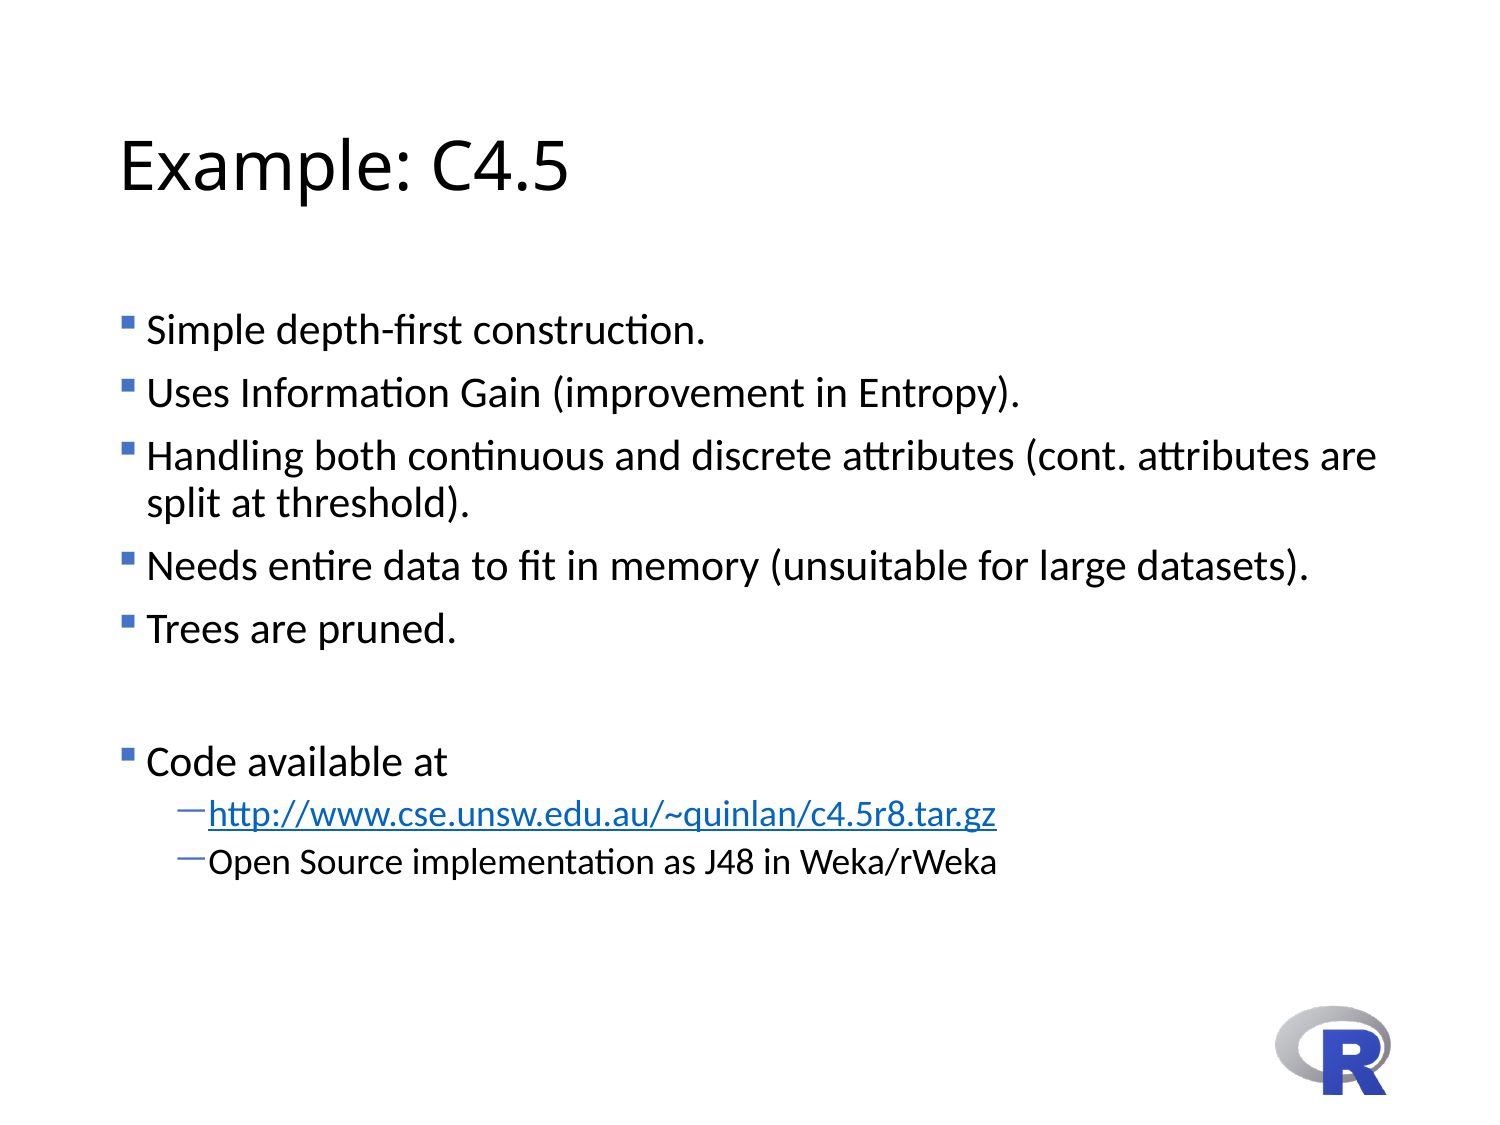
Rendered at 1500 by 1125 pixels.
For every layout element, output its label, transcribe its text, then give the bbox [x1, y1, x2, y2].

title Example: C4.5 [103, 59, 1397, 278]
list Simple depth-first construction. Uses Information Gain (improvement in Entropy). Handling both continuous and discrete attributes (cont. attributes are split at threshold). Needs entire data to fit in memory (unsuitable for large datasets). Trees are pruned. Code available at http://www.cse.unsw.edu.au/~quinlan/c4.5r8.tar.gz Open Source implementation as J48 in Weka/rWeka [103, 299, 1397, 1014]
picture [1274, 1005, 1391, 1095]
